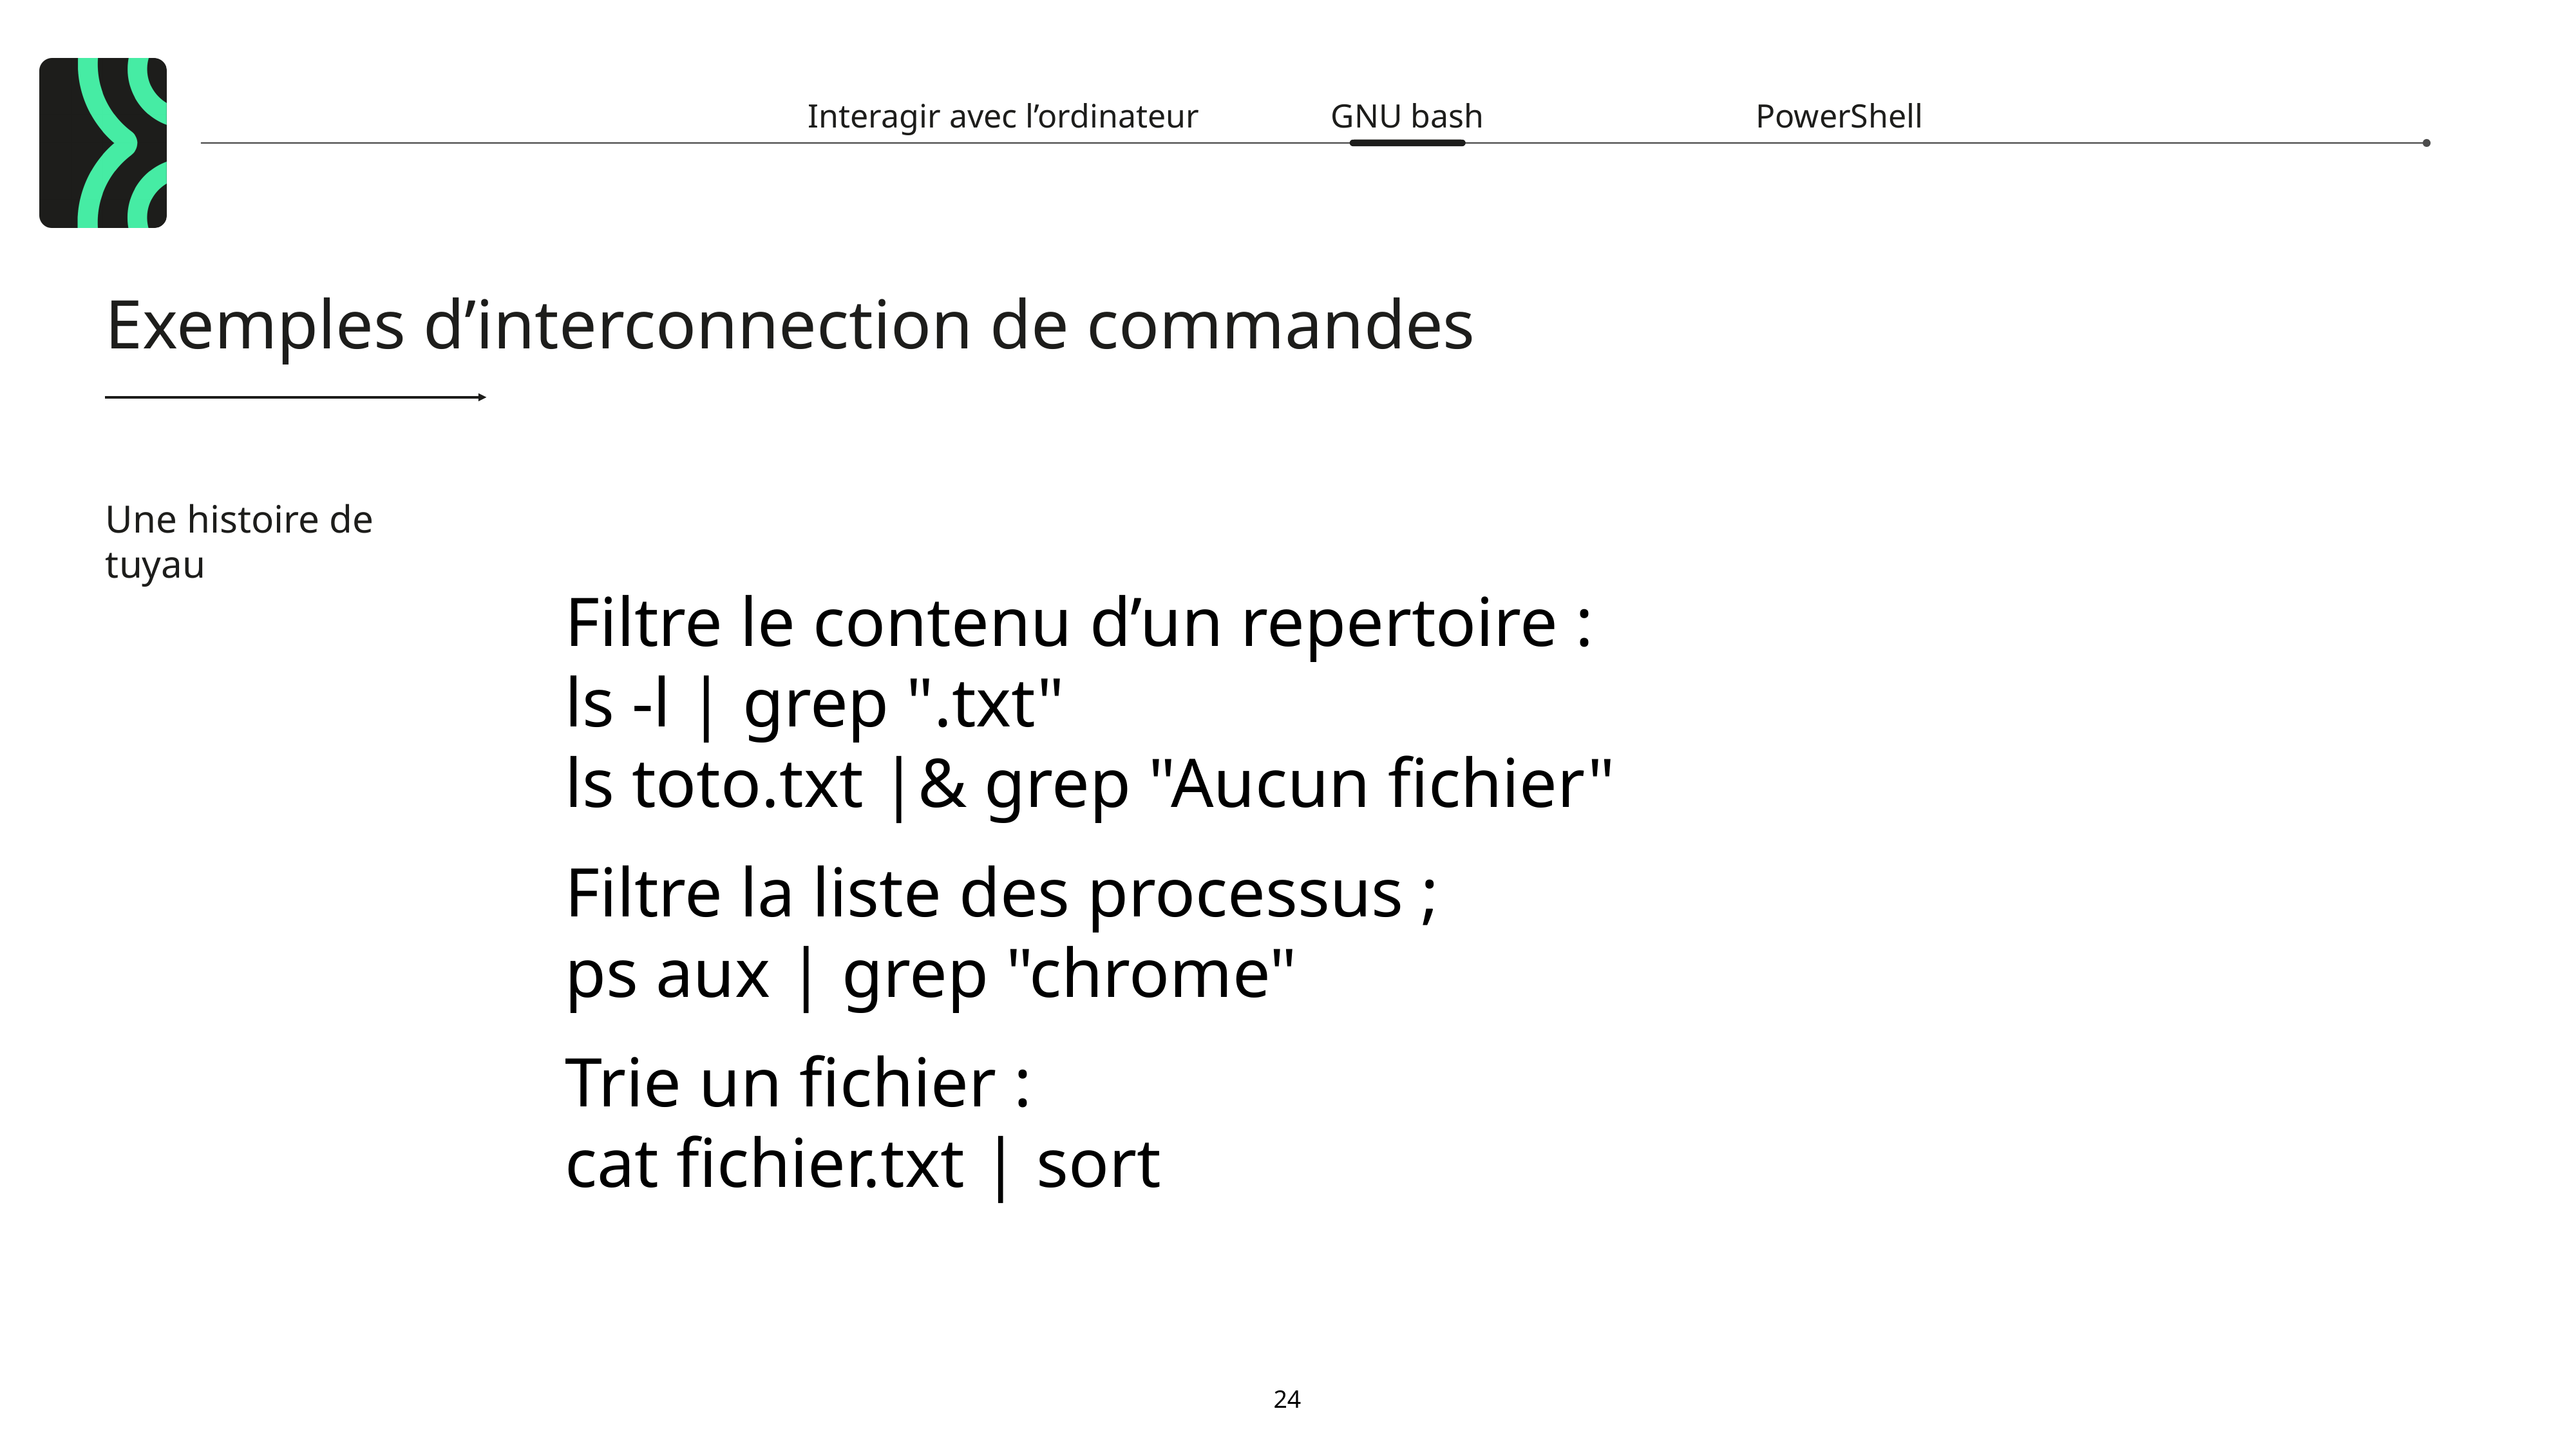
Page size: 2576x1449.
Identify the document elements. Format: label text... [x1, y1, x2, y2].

text_box Filtre le contenu d’un repertoire : ls -l | grep ".txt" ls toto.txt |& grep "Aucun fichier" Filtre la liste des processus ; ps aux | grep "chrome" Trie un fichier : cat fichier.txt | sort [555, 439, 2552, 1341]
text_box [1349, 139, 1466, 142]
text_box Exemples d’interconnection de commandes [100, 276, 2261, 368]
text_box GNU bash [1255, 90, 1611, 140]
text_box PowerShell [1636, 90, 2042, 140]
text_box [1349, 144, 1466, 147]
slide_number ‹#› [1267, 571, 1307, 1423]
text_box Interagir avec l’ordinateur [752, 90, 1255, 140]
picture [39, 58, 167, 228]
text_box Une histoire de tuyau [100, 489, 471, 591]
